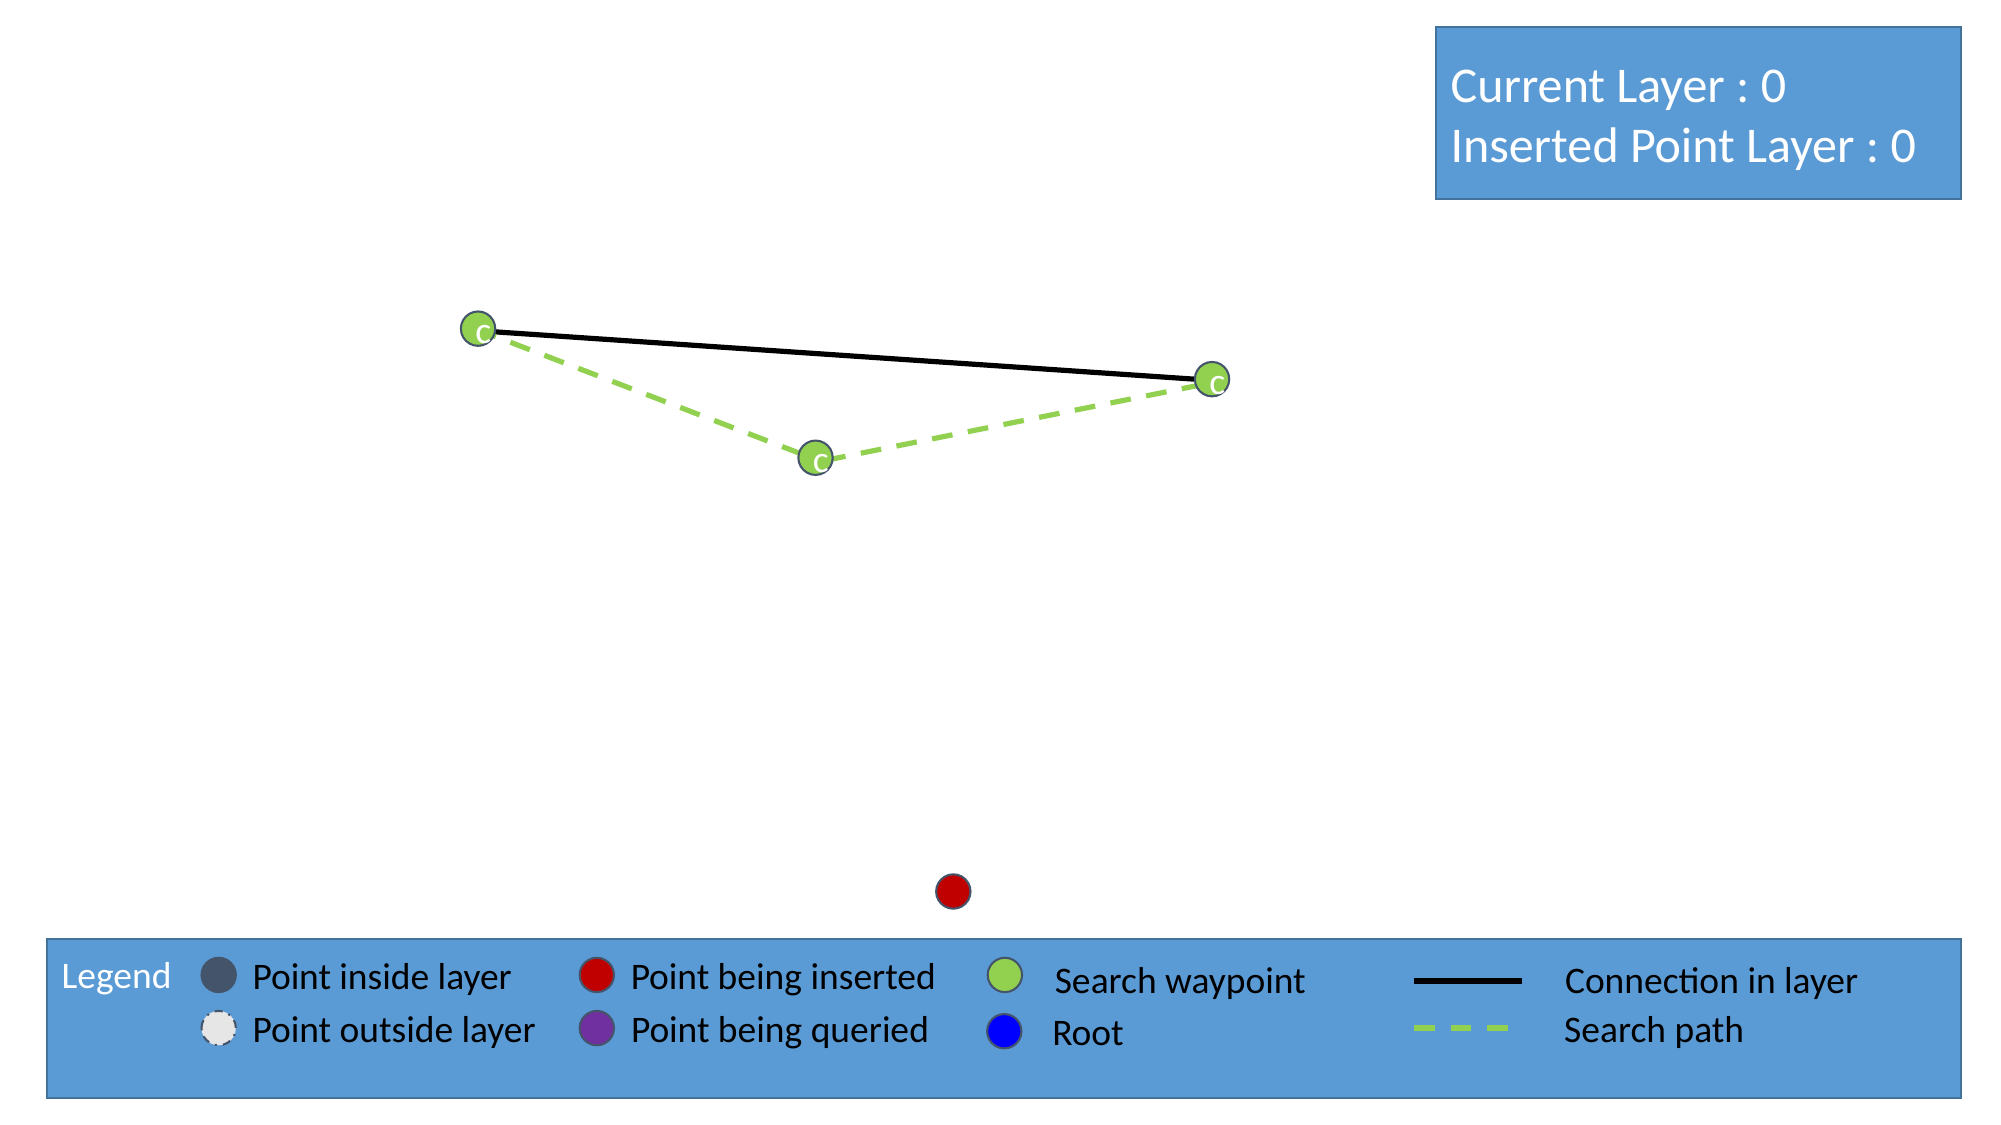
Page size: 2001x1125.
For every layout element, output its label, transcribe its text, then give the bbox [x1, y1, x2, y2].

text_box c [1195, 360, 1231, 382]
text_box [935, 873, 972, 910]
text_box Current Layer : 0 Inserted Point Layer : 0 [1435, 26, 1962, 200]
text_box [476, 329, 827, 464]
text_box Point inside layer [237, 944, 527, 997]
text_box Root [1037, 1000, 1139, 1061]
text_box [827, 330, 1195, 379]
text_box Point being inserted [616, 944, 952, 1005]
text_box c [798, 461, 834, 476]
text_box [986, 956, 1024, 994]
text_box Legend [46, 938, 1962, 1099]
text_box Point being queried [616, 997, 945, 1058]
text_box [200, 956, 237, 994]
text_box [578, 956, 616, 994]
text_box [827, 379, 1230, 461]
text_box Connection in layer [1550, 948, 1874, 1009]
text_box [578, 1009, 616, 1047]
text_box Search waypoint [1040, 948, 1321, 1009]
text_box Search path [1549, 997, 1760, 1058]
text_box [200, 1009, 237, 1047]
text_box [986, 1012, 1023, 1050]
text_box c [459, 310, 497, 347]
text_box Point outside layer [237, 997, 551, 1058]
